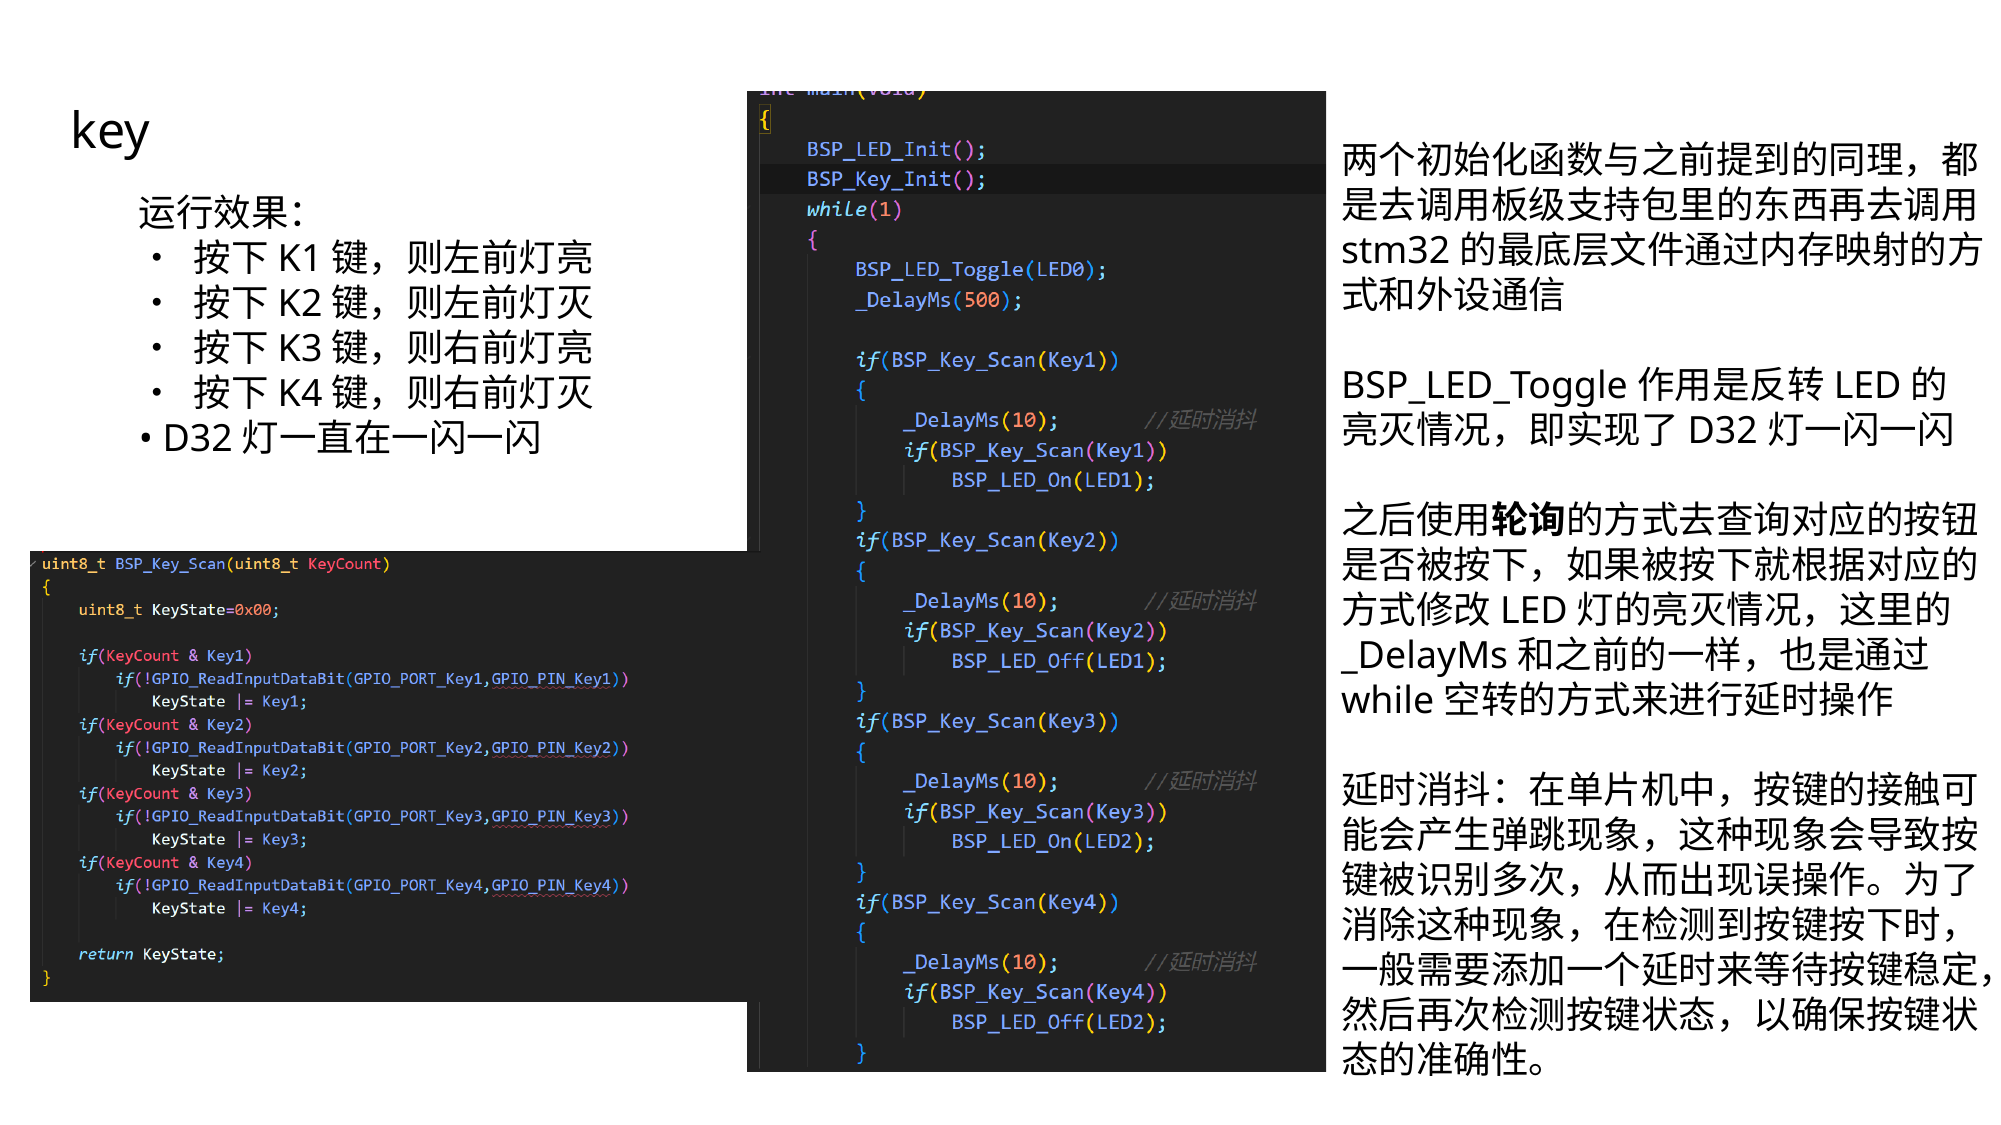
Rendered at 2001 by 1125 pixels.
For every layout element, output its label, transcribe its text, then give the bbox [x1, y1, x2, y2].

picture [30, 91, 1327, 1084]
text_box key [55, 91, 165, 166]
text_box 运行效果： • 按下K1键，则左前灯亮 • 按下K2键，则左前灯灭 • 按下K3键，则右前灯亮 • 按下K4键，则右前灯灭 • D32灯一直在一闪一闪 [123, 181, 503, 467]
text_box 两个初始化函数与之前提到的同理，都是去调用板级支持包里的东西再去调用stm32的最底层文件通过内存映射的方式和外设通信 BSP_LED_Toggle作用是反转LED的亮灭情况，即实现了D32灯一闪一闪 之后使用轮询的方式去查询对应的按钮是否被按下，如果被按下就根据对应的方式修改LED灯的亮灭情况，这里的_DelayMs和之前的一样，也是通过while空转的方式来进行延时操作 延时消抖：在单片机中，按键的接触可能会产生弹跳现象，这种现象会导致按键被识别多次，从而出现误操作。为了消除这种现象，在检测到按键按下时，一般需要添加一个延时来等待按键稳定，然后再次检测按键状态，以确保按键状态的准确性。 [1326, 129, 2000, 1089]
